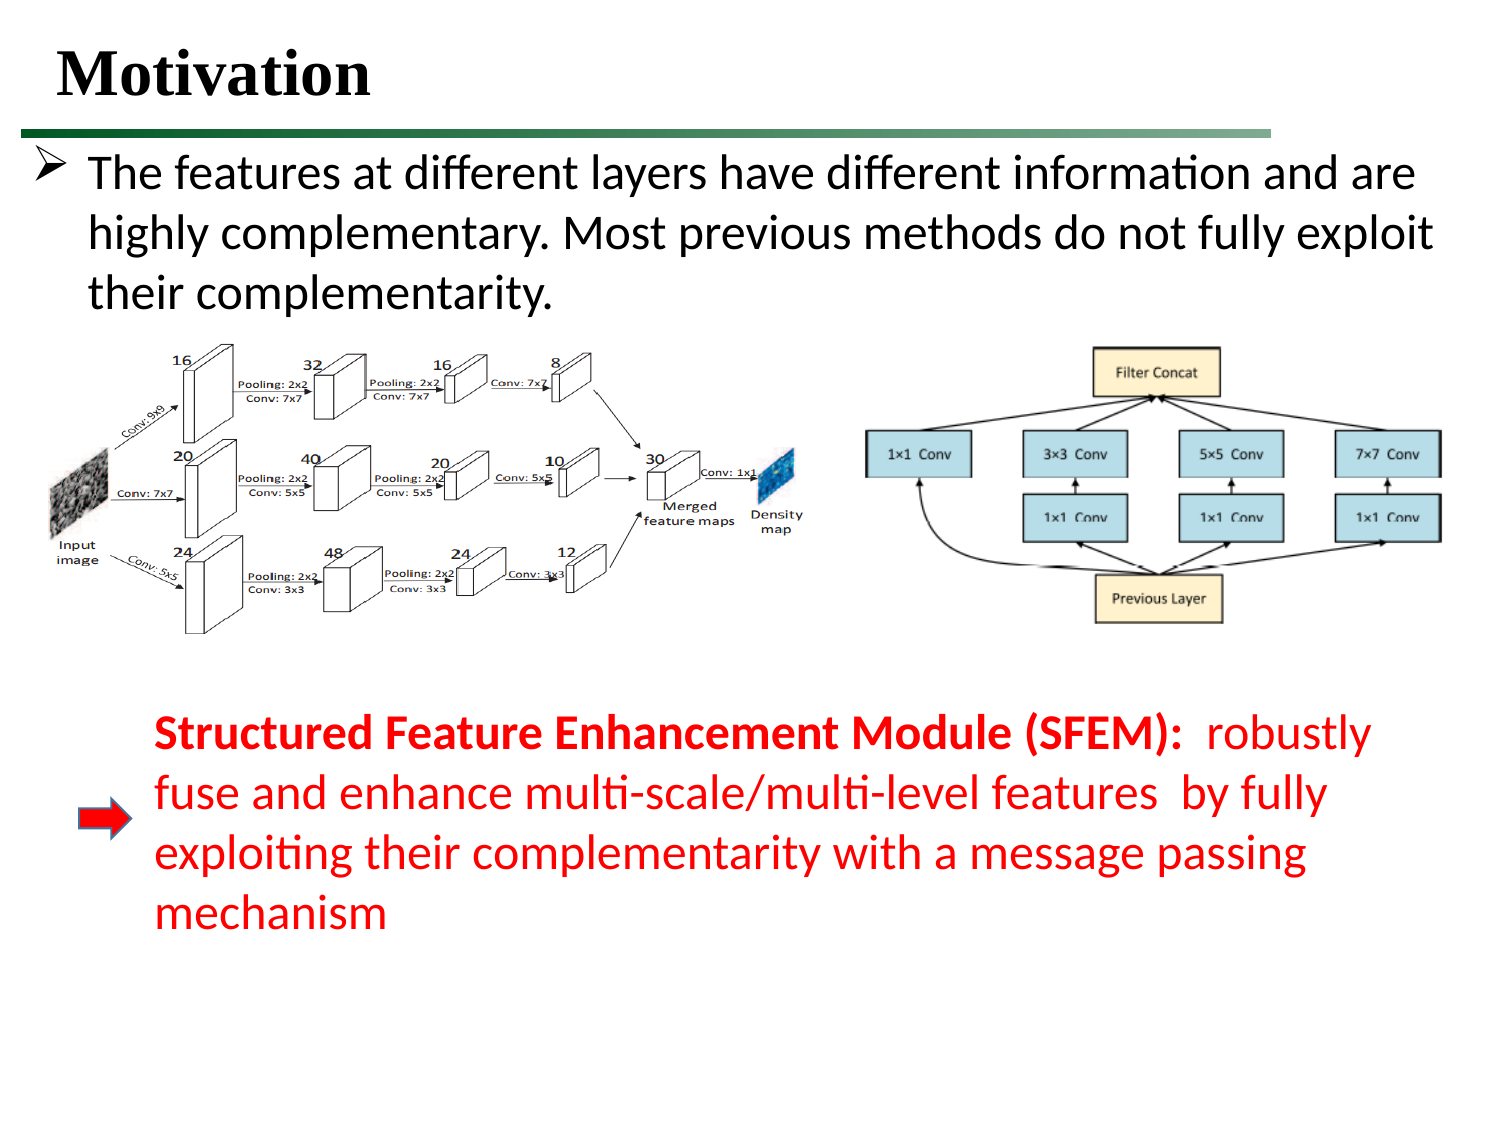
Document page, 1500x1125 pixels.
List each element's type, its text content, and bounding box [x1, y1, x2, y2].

text_box [78, 796, 133, 841]
text_box The features at different layers have different information and are highly complementary. Most previous methods do not fully exploit their complementarity. [16, 132, 1500, 328]
picture [860, 344, 1450, 628]
text_box Motivation [41, 0, 1247, 129]
picture [41, 335, 829, 642]
text_box Structured Feature Enhancement Module (SFEM): robustly fuse and enhance multi-scale/multi-level features by fully exploiting their complementarity with a message passing mechanism [139, 692, 1448, 948]
